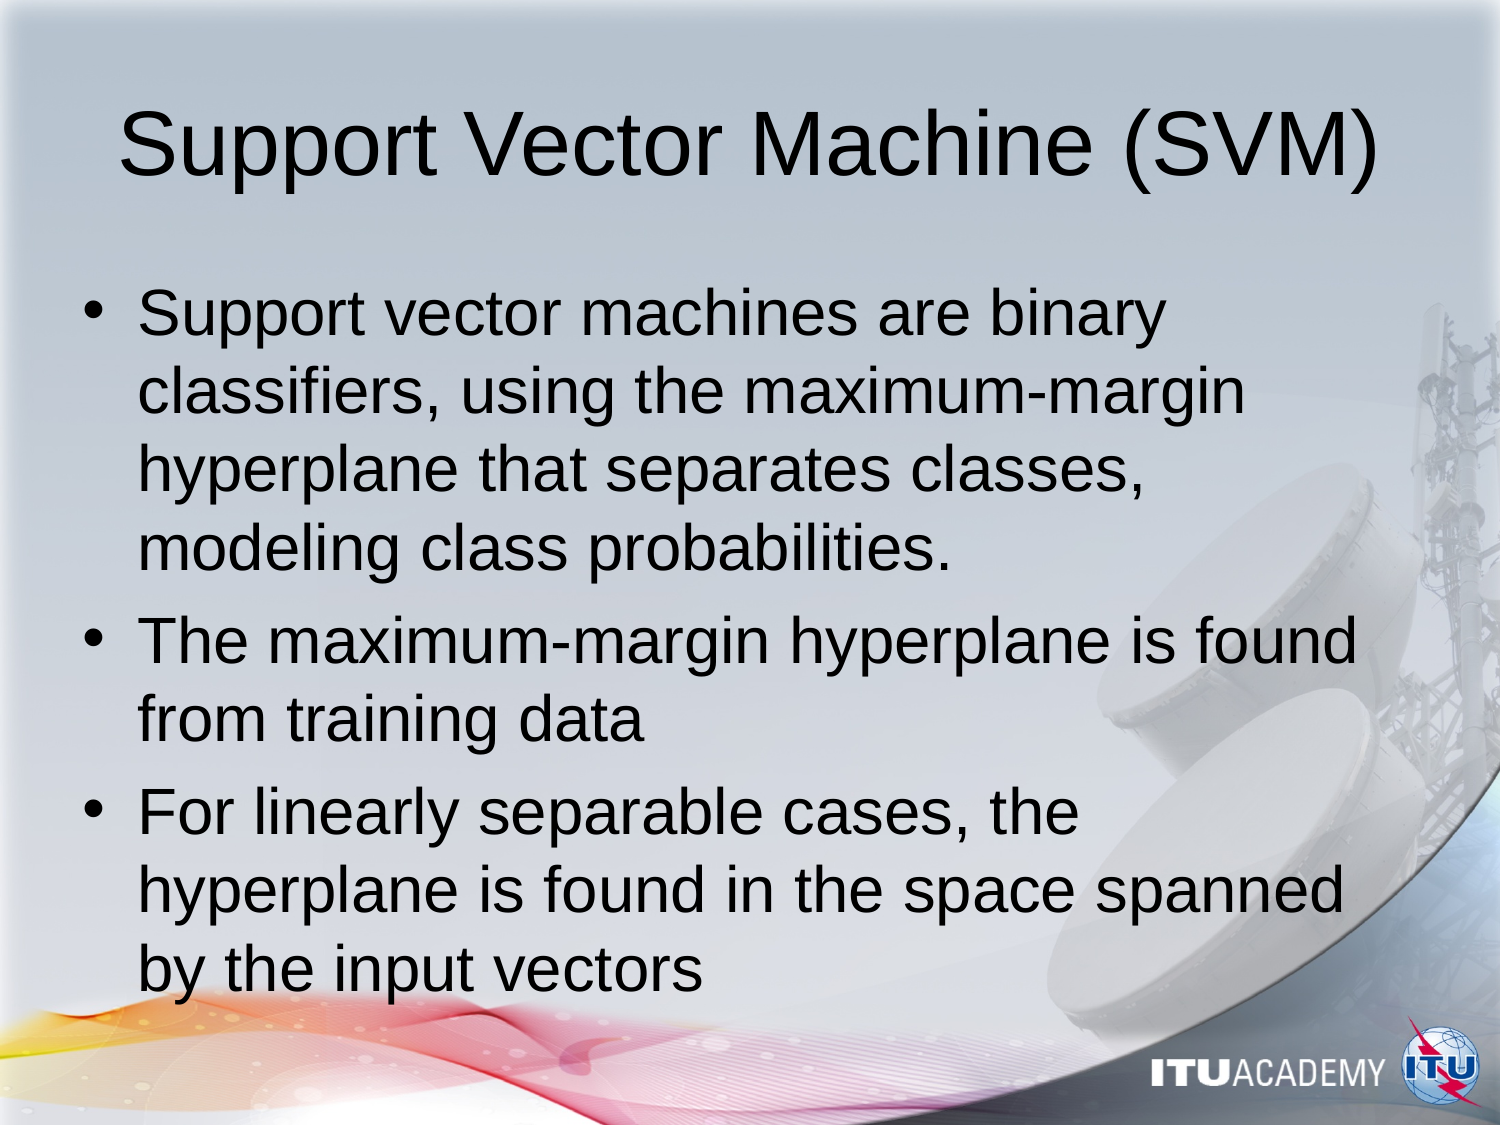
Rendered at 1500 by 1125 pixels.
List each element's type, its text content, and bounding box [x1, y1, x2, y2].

title Support Vector Machine (SVM) [74, 44, 1426, 234]
list Support vector machines are binary classifiers, using the maximum-margin hyperplane that separates classes, modeling class probabilities. The maximum-margin hyperplane is found from training data For linearly separable cases, the hyperplane is found in the space spanned by the input vectors [74, 261, 1426, 996]
picture [0, 0, 1500, 1125]
